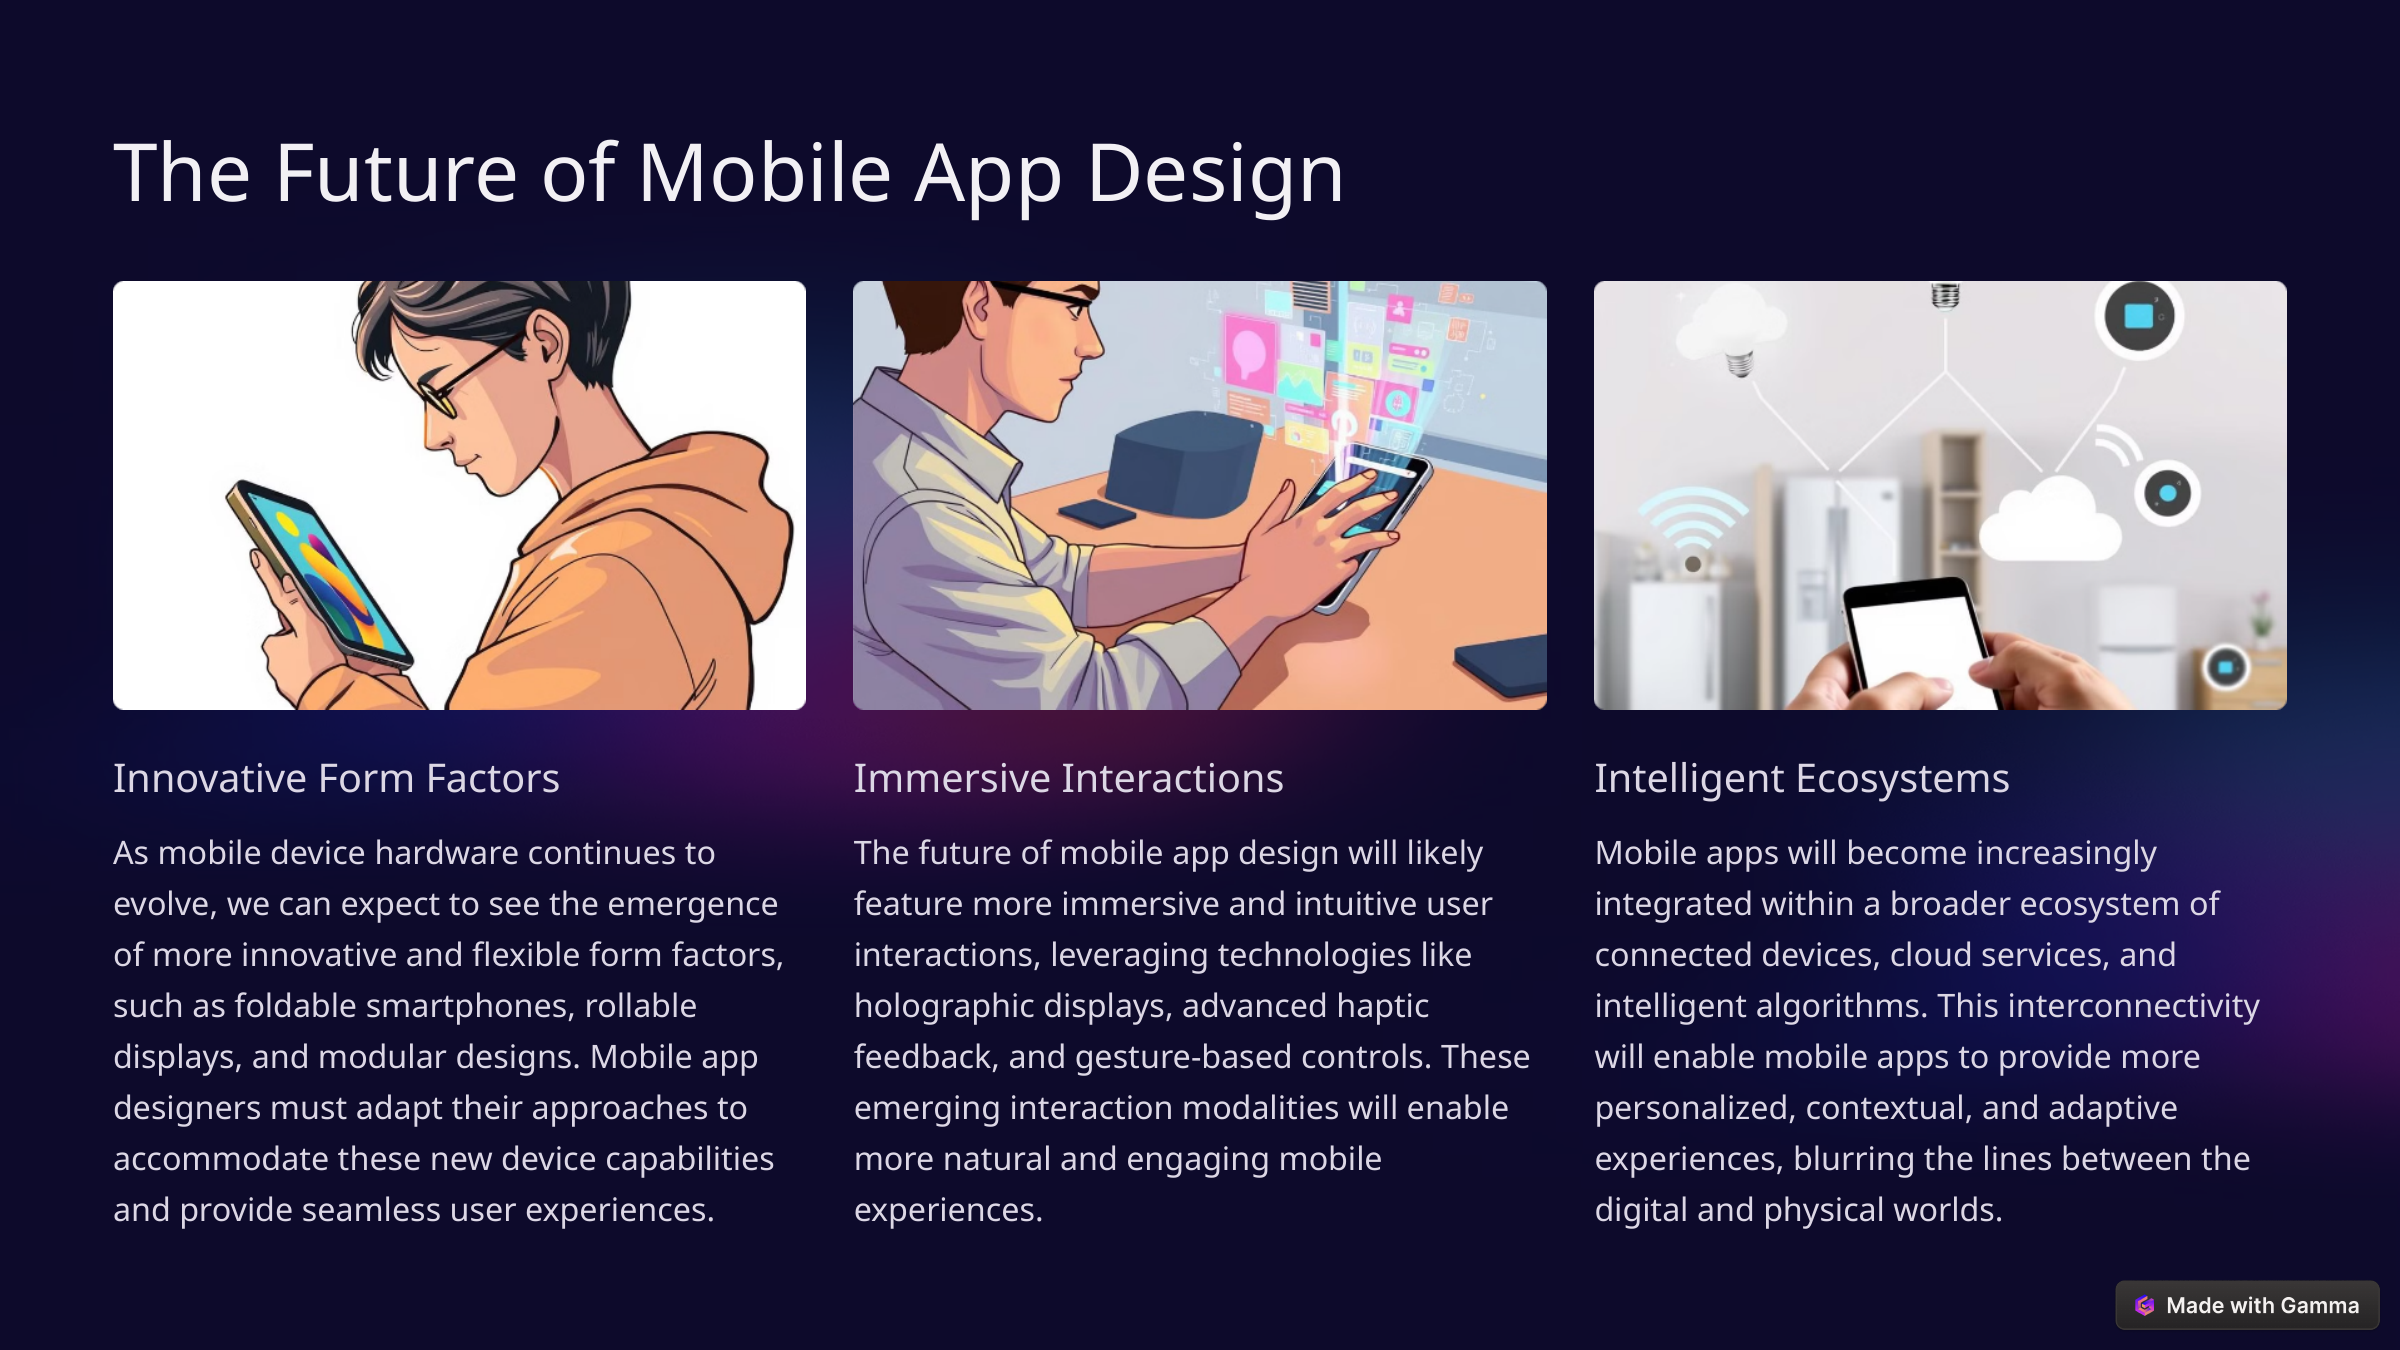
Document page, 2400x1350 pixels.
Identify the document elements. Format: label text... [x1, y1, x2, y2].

text_box Immersive Interactions [853, 750, 1320, 801]
text_box The Future of Mobile App Design [113, 116, 1448, 218]
text_box Innovative Form Factors [113, 750, 602, 801]
text_box The future of mobile app design will likely feature more immersive and intuitive user interactions, leveraging technologies like holographic displays, advanced haptic feedback, and gesture-based controls. These emerging interaction modalities will enable more natural and engaging mobile experiences. [853, 819, 1547, 1182]
text_box Mobile apps will become increasingly integrated within a broader ecosystem of connected devices, cloud services, and intelligent algorithms. This interconnectivity will enable mobile apps to provide more personalized, contextual, and adaptive experiences, blurring the lines between the digital and physical worlds. [1594, 819, 2287, 1182]
text_box As mobile device hardware continues to evolve, we can expect to see the emergence of more innovative and flexible form factors, such as foldable smartphones, rollable displays, and modular designs. Mobile app designers must adapt their approaches to accommodate these new device capabilities and provide seamless user experiences. [113, 819, 806, 1234]
picture [1594, 281, 2287, 710]
picture [113, 281, 806, 710]
text_box Intelligent Ecosystems [1594, 750, 2051, 801]
picture [853, 281, 1547, 710]
picture [2106, 1271, 2389, 1339]
